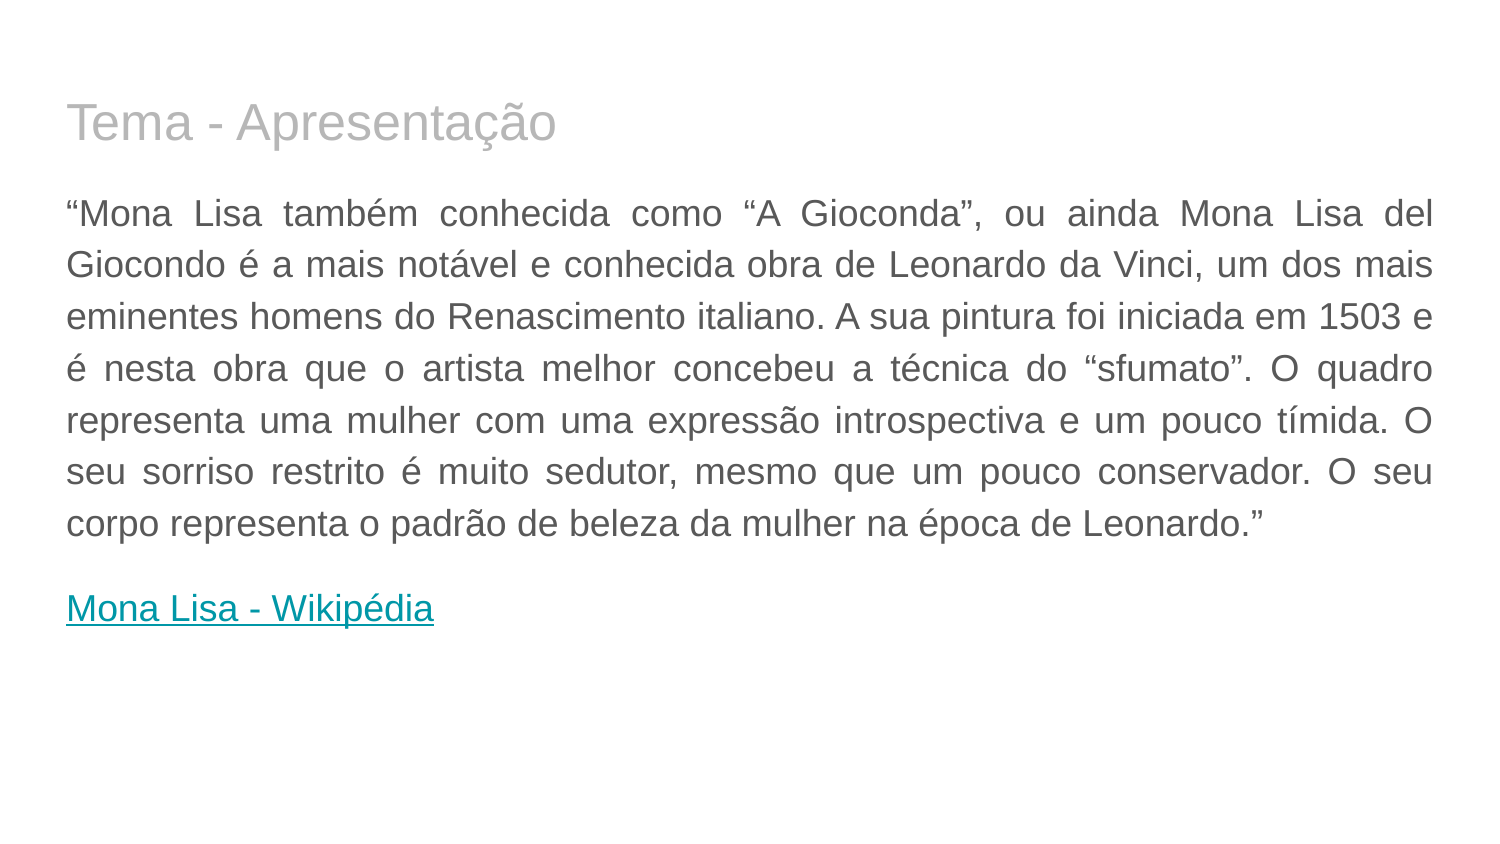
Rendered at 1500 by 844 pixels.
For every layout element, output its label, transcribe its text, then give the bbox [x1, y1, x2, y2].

list “Mona Lisa também conhecida como “A Gioconda”, ou ainda Mona Lisa del Giocondo é a mais notável e conhecida obra de Leonardo da Vinci, um dos mais eminentes homens do Renascimento italiano. A sua pintura foi iniciada em 1503 e é nesta obra que o artista melhor concebeu a técnica do “sfumato”. O quadro representa uma mulher com uma expressão introspectiva e um pouco tímida. O seu sorriso restrito é muito sedutor, mesmo que um pouco conservador. O seu corpo representa o padrão de beleza da mulher na época de Leonardo.” Mona Lisa - Wikipédia [51, 167, 1449, 817]
title Tema - Apresentação [51, 72, 1449, 167]
